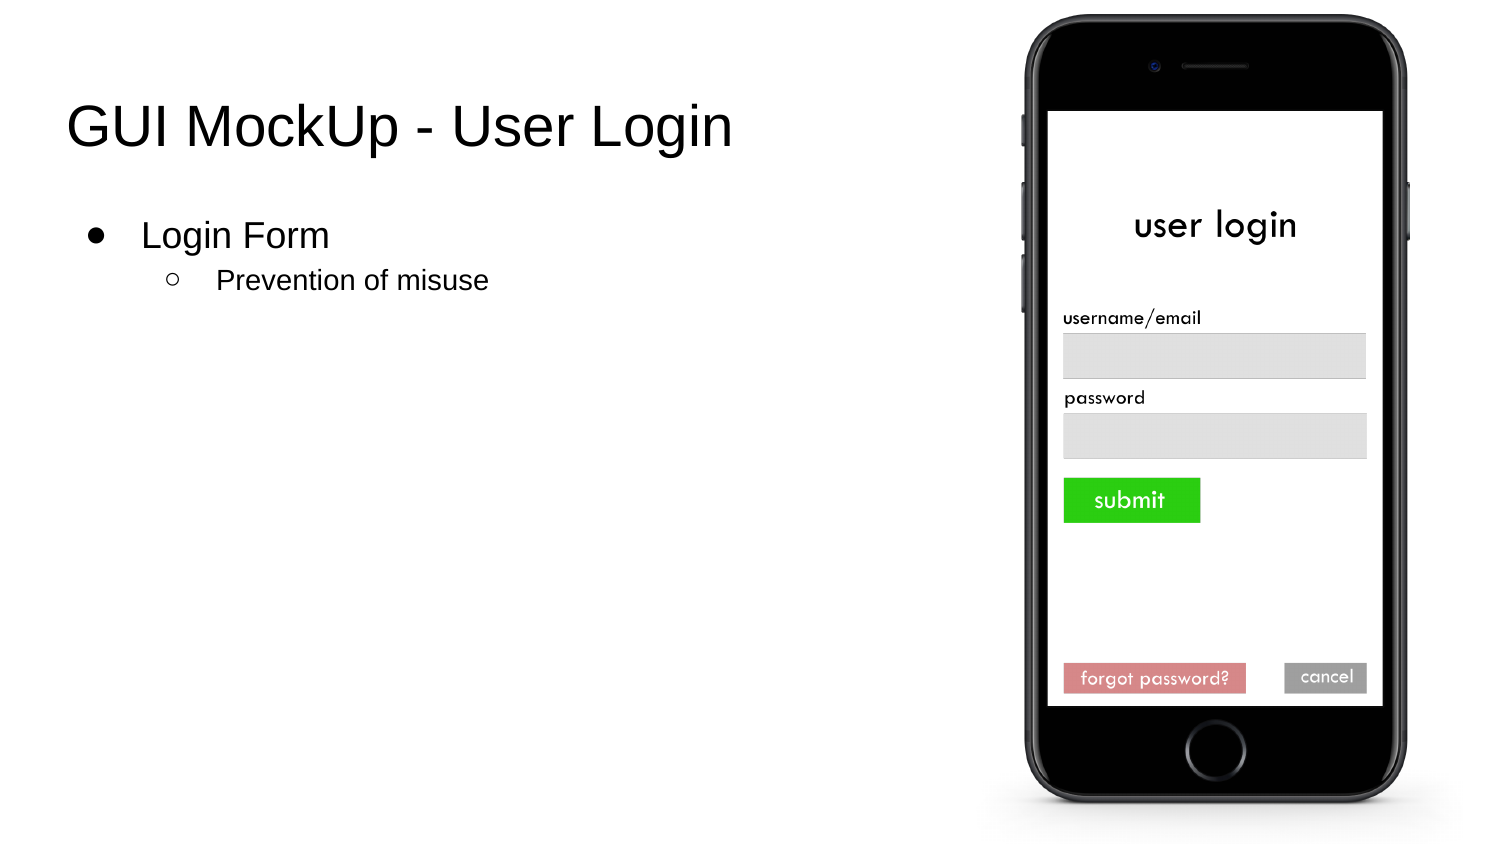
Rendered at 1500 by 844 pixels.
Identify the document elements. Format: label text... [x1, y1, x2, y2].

list Login Form Prevention of misuse [51, 189, 964, 750]
title GUI MockUp - User Login [51, 72, 964, 167]
picture [969, 14, 1463, 844]
